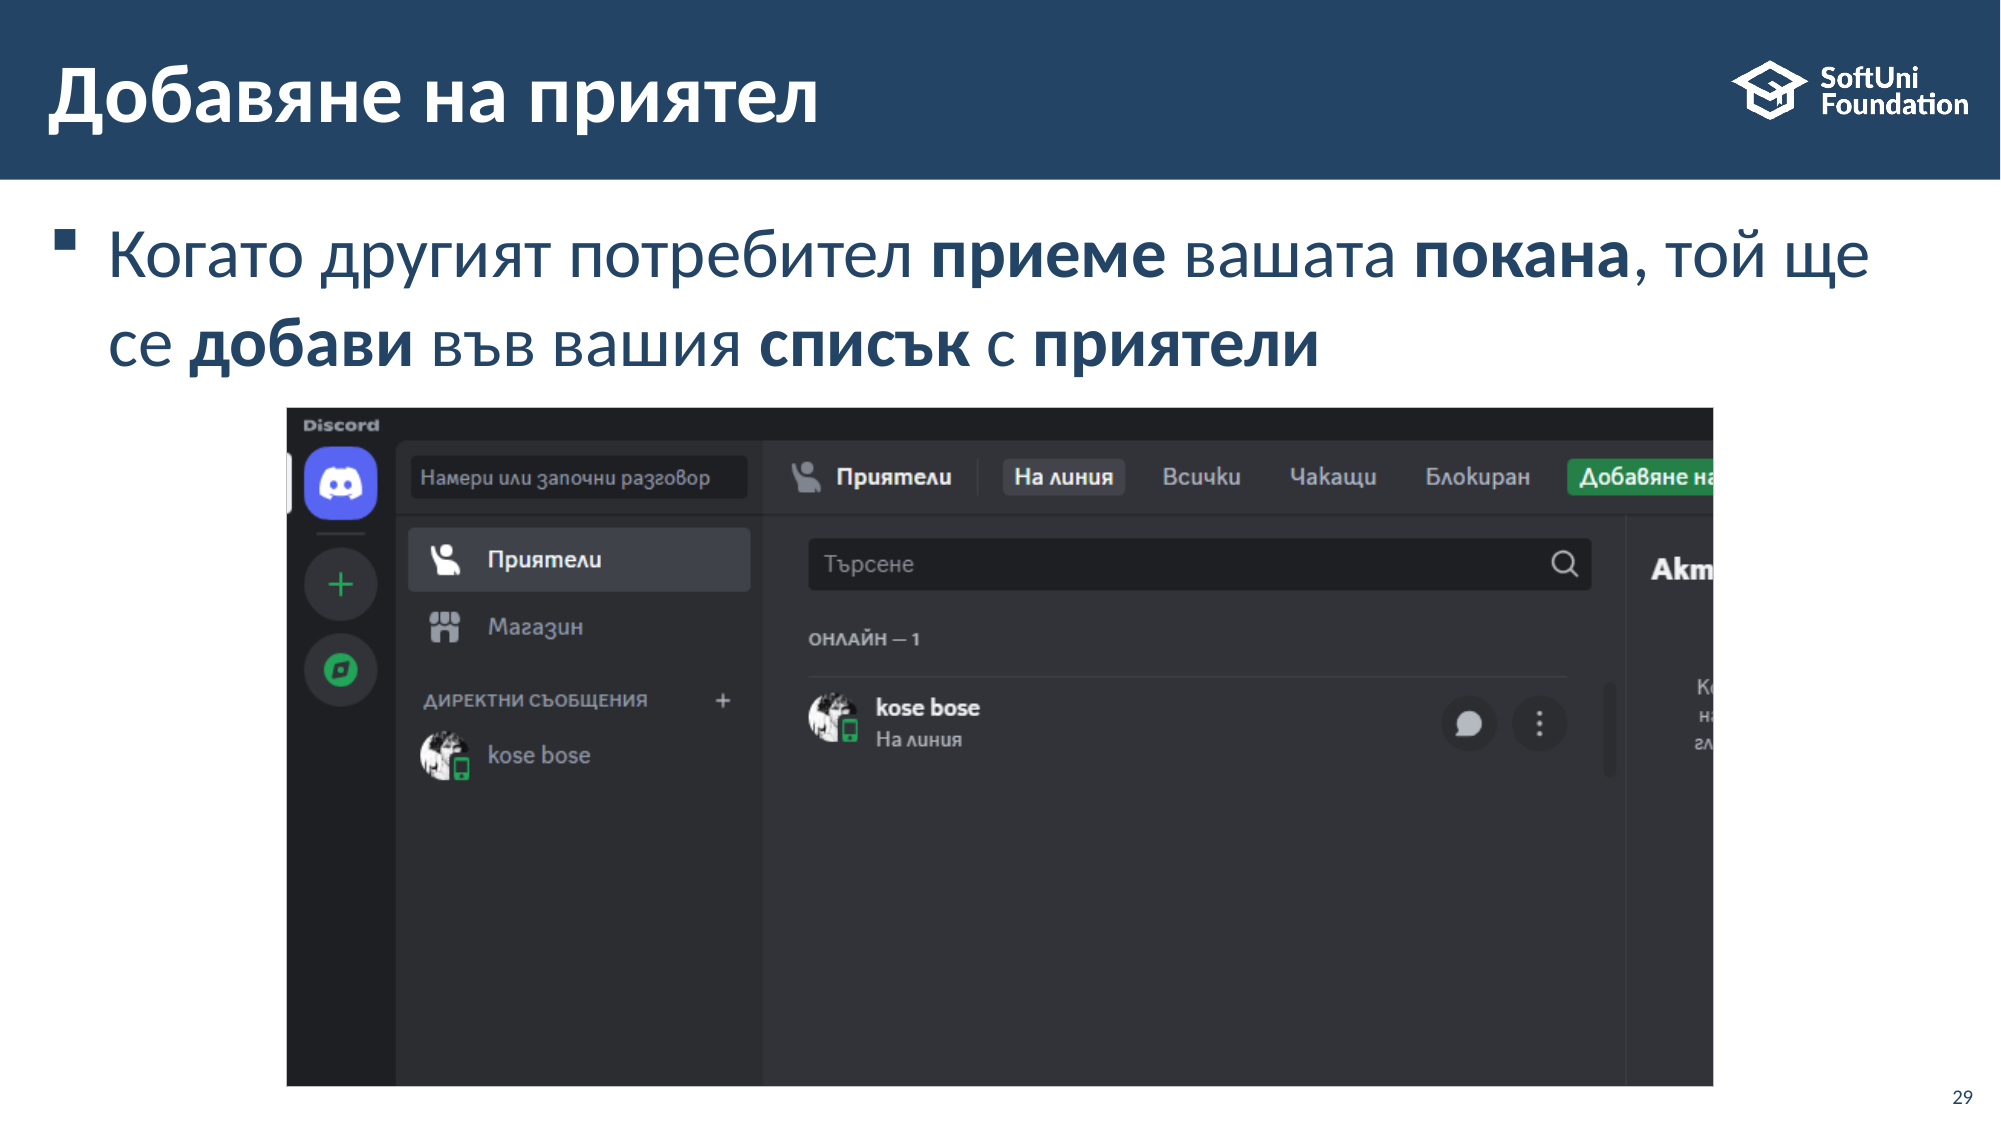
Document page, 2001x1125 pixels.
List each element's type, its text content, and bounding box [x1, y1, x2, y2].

picture [285, 407, 1715, 1087]
list Когато другият потребител приеме вашата покана, той ще се добави във вашия списък с приятели [31, 196, 1970, 1104]
title Добавяне на приятел [31, 16, 1716, 162]
picture [1731, 60, 1968, 120]
slide_number 29 [1927, 1067, 1989, 1117]
